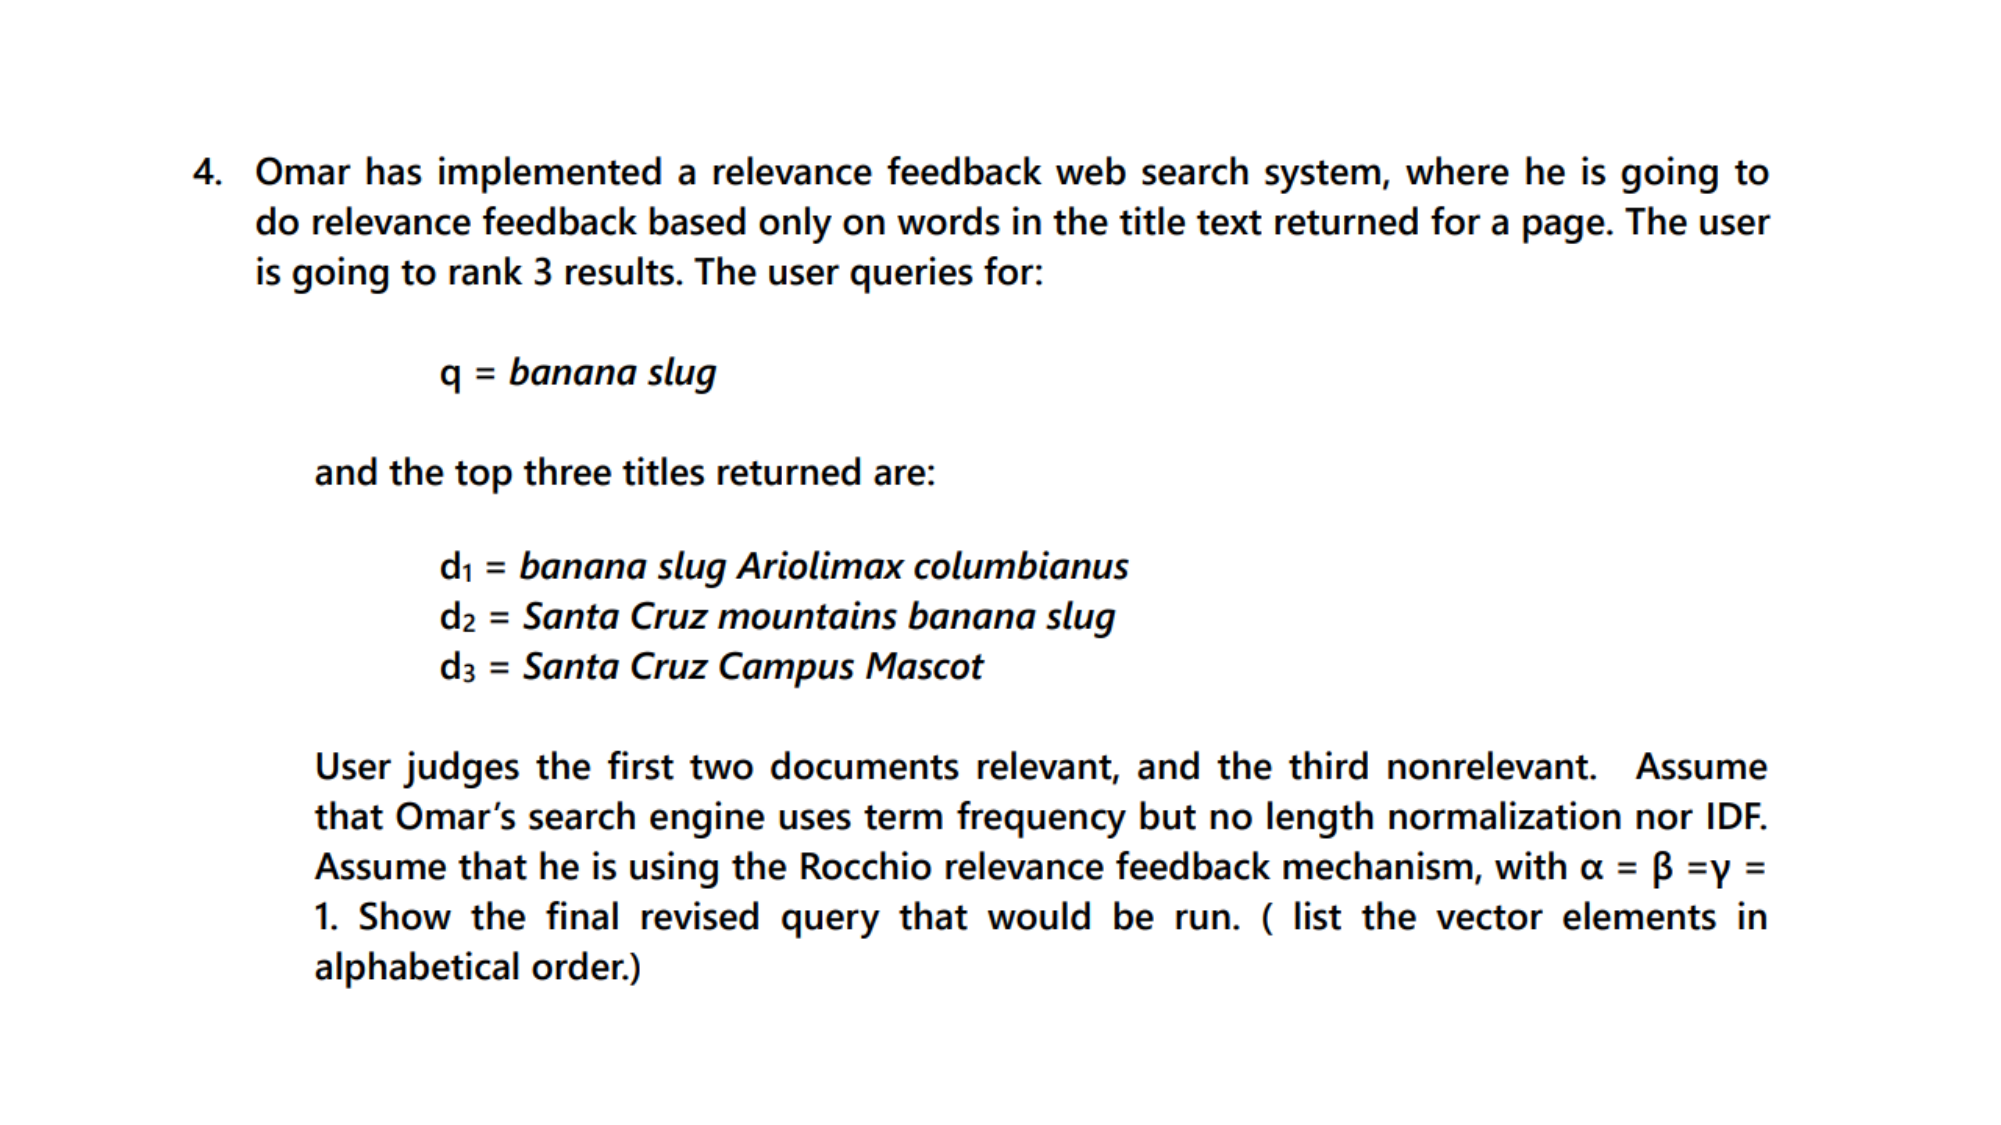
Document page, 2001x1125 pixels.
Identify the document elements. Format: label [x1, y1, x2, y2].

picture [146, 111, 1854, 1014]
